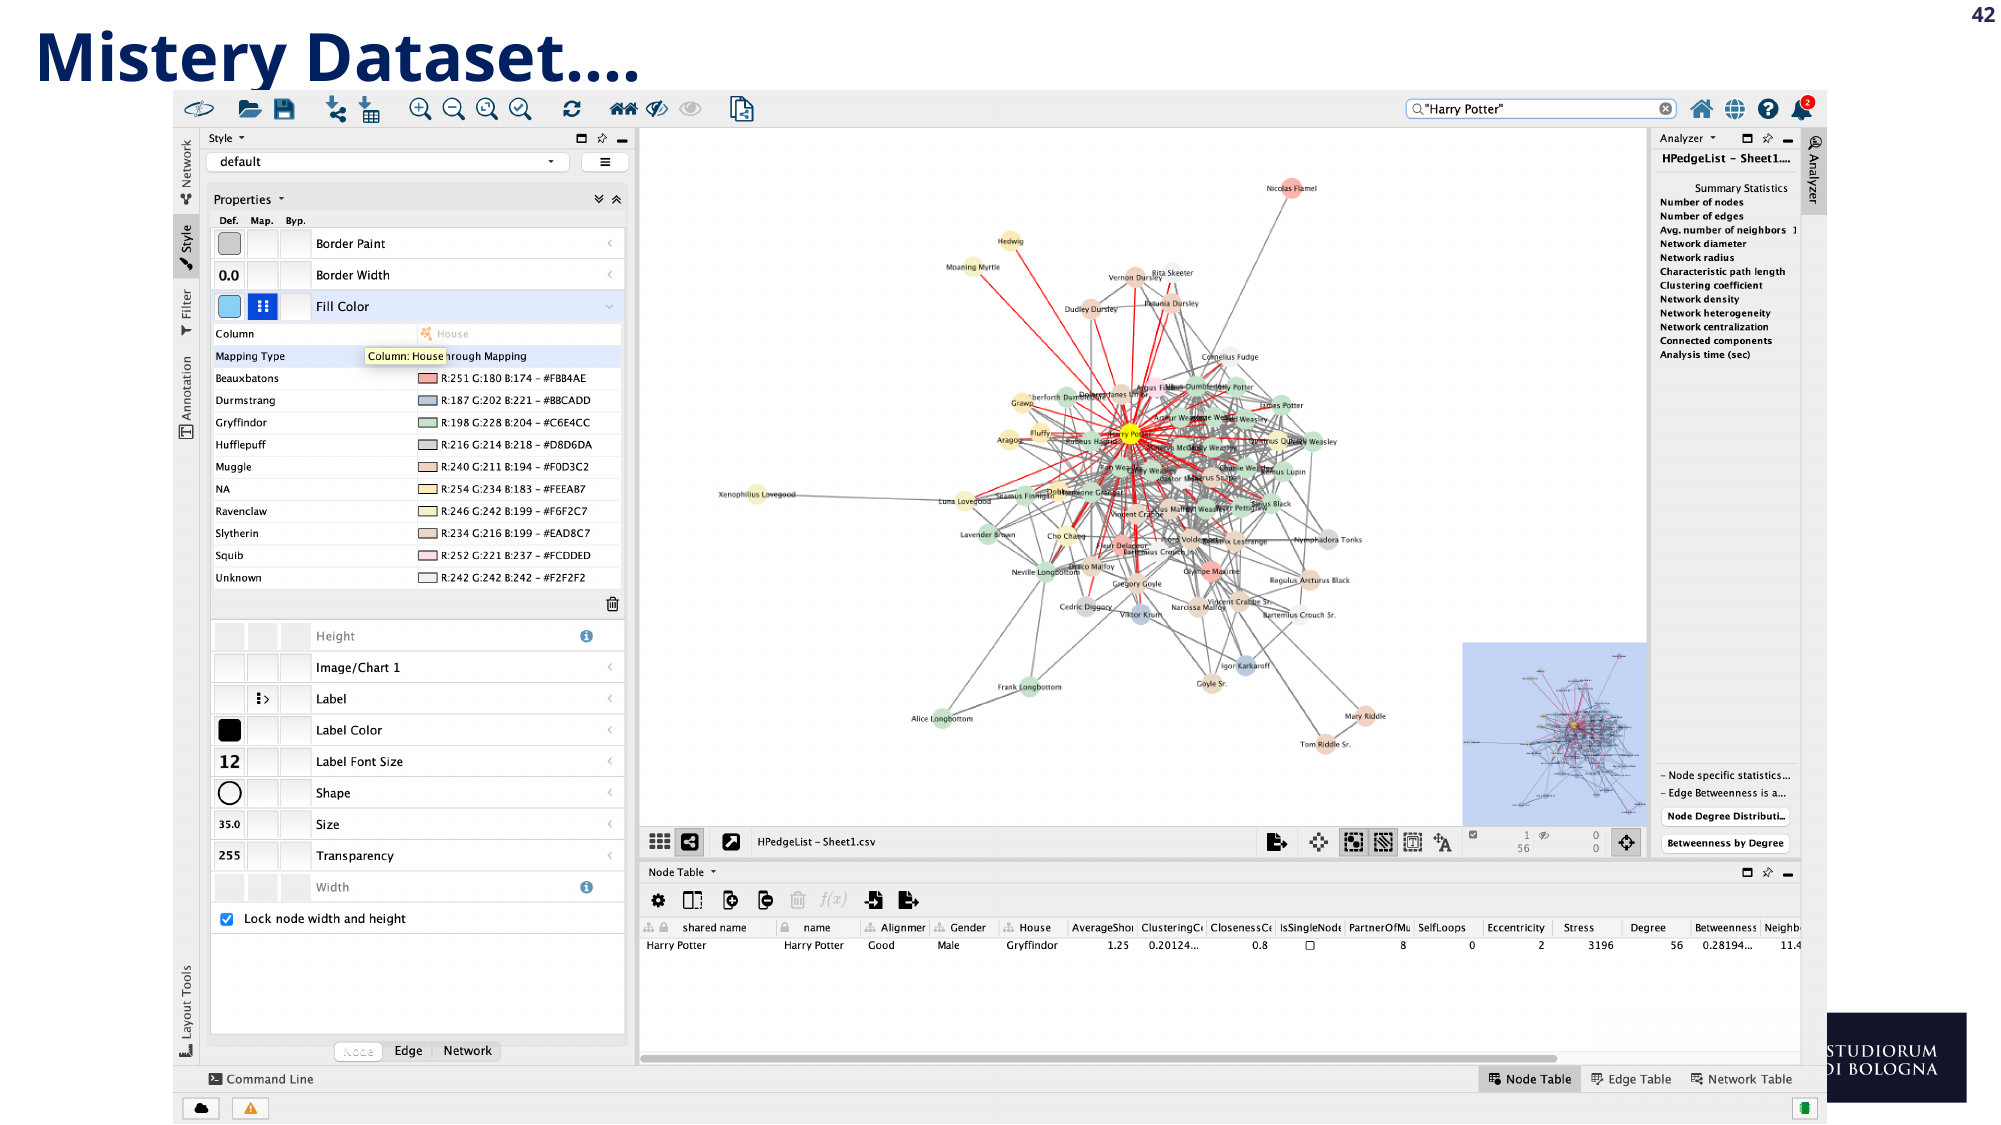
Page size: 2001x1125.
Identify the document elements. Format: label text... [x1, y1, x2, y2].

picture [172, 90, 1944, 1125]
list Mistery Dataset…. [19, 7, 1930, 102]
